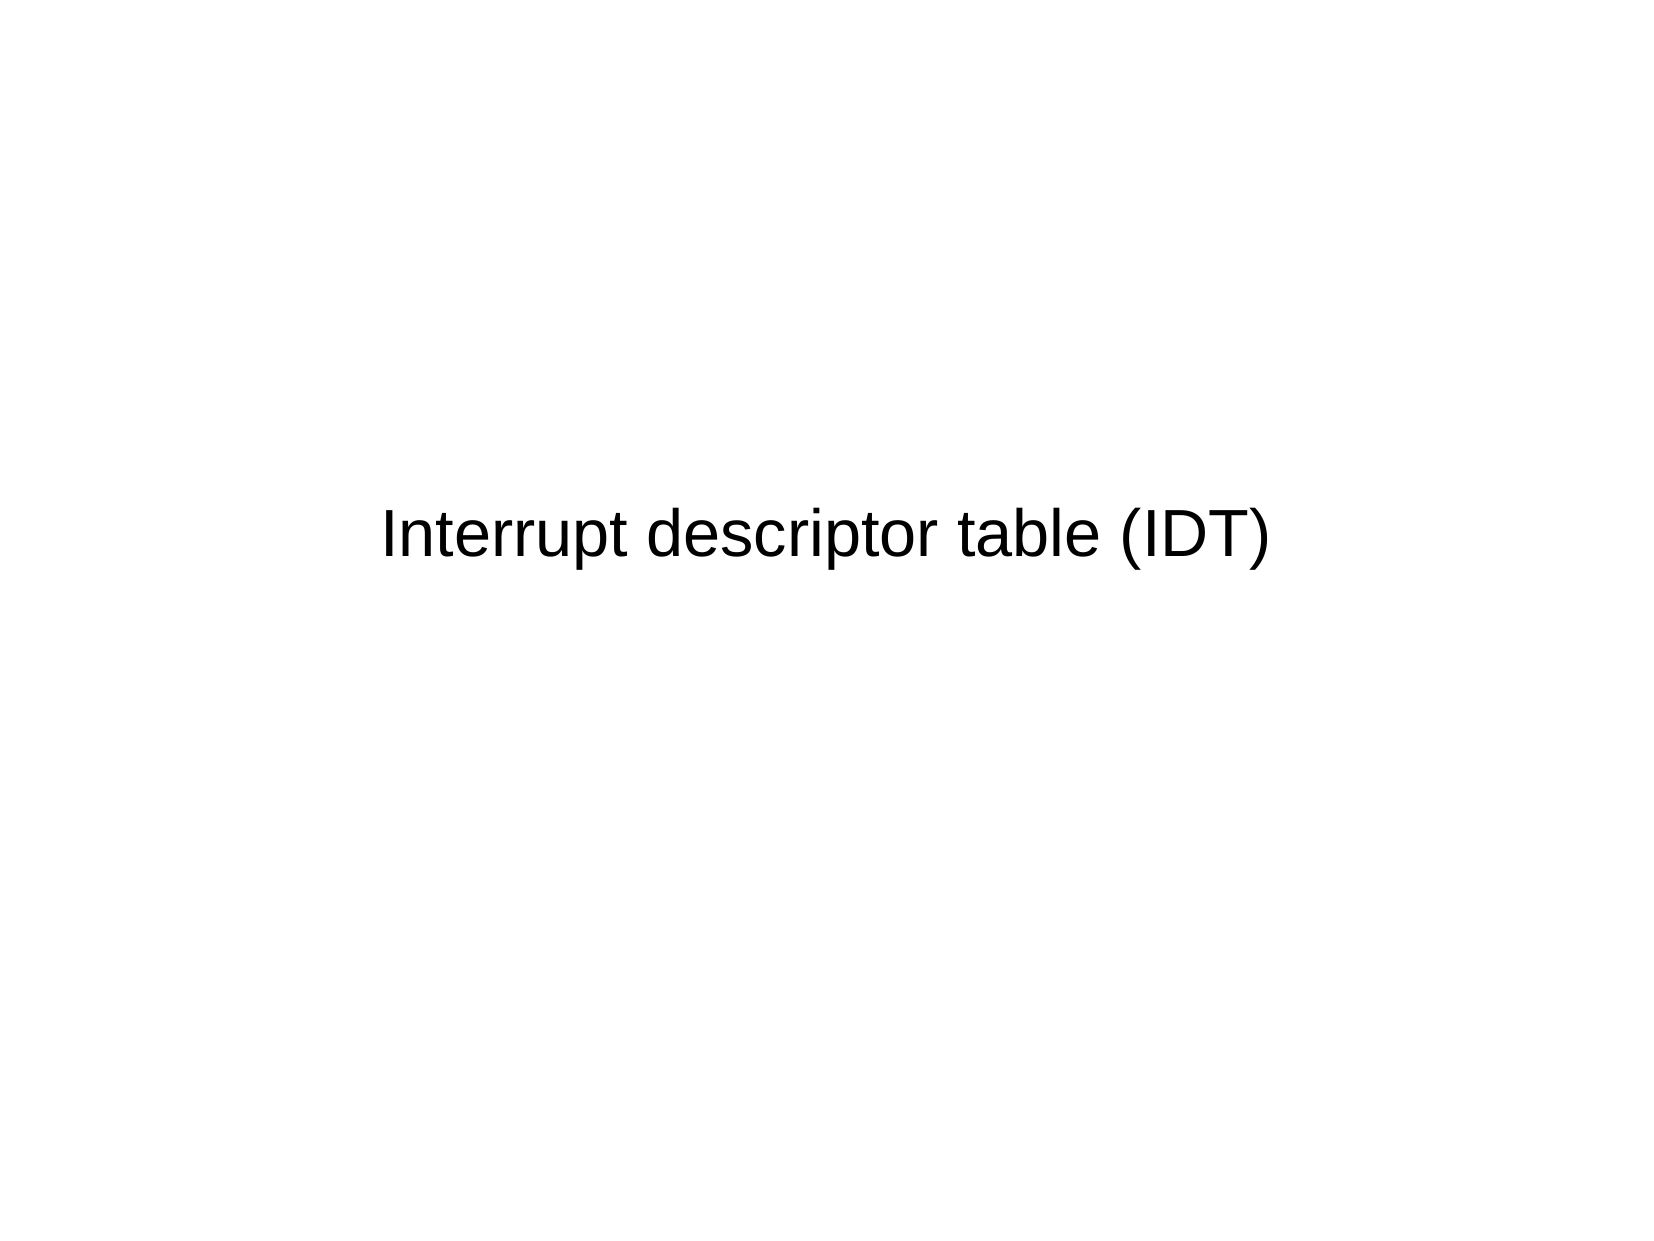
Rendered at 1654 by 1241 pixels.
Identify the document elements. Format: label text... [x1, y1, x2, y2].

subtitle Interrupt descriptor table (IDT) [82, 49, 1571, 1010]
